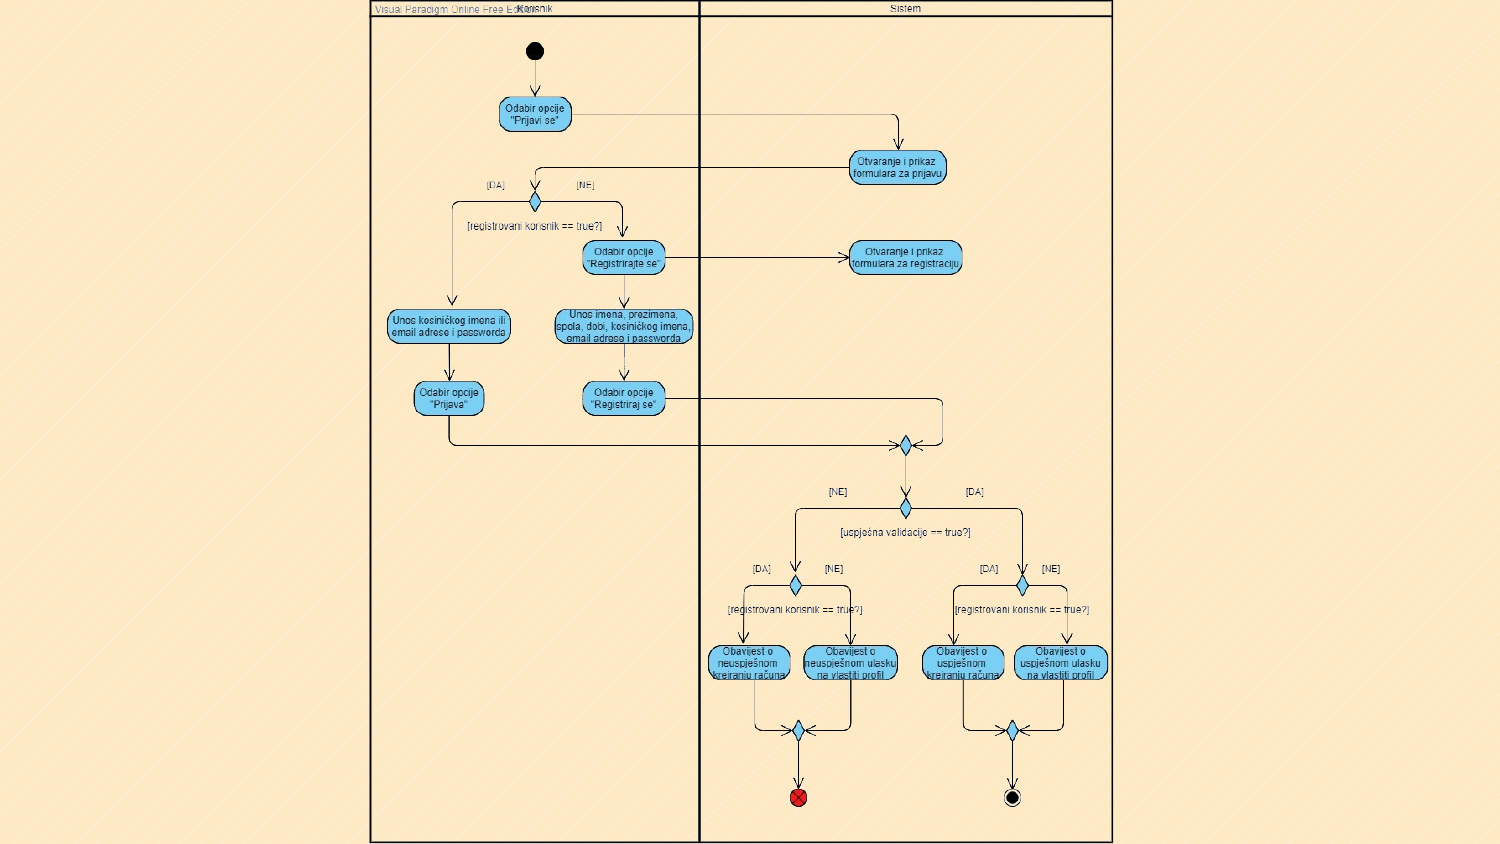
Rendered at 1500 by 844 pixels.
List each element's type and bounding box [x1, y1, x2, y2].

picture [369, 0, 1114, 844]
